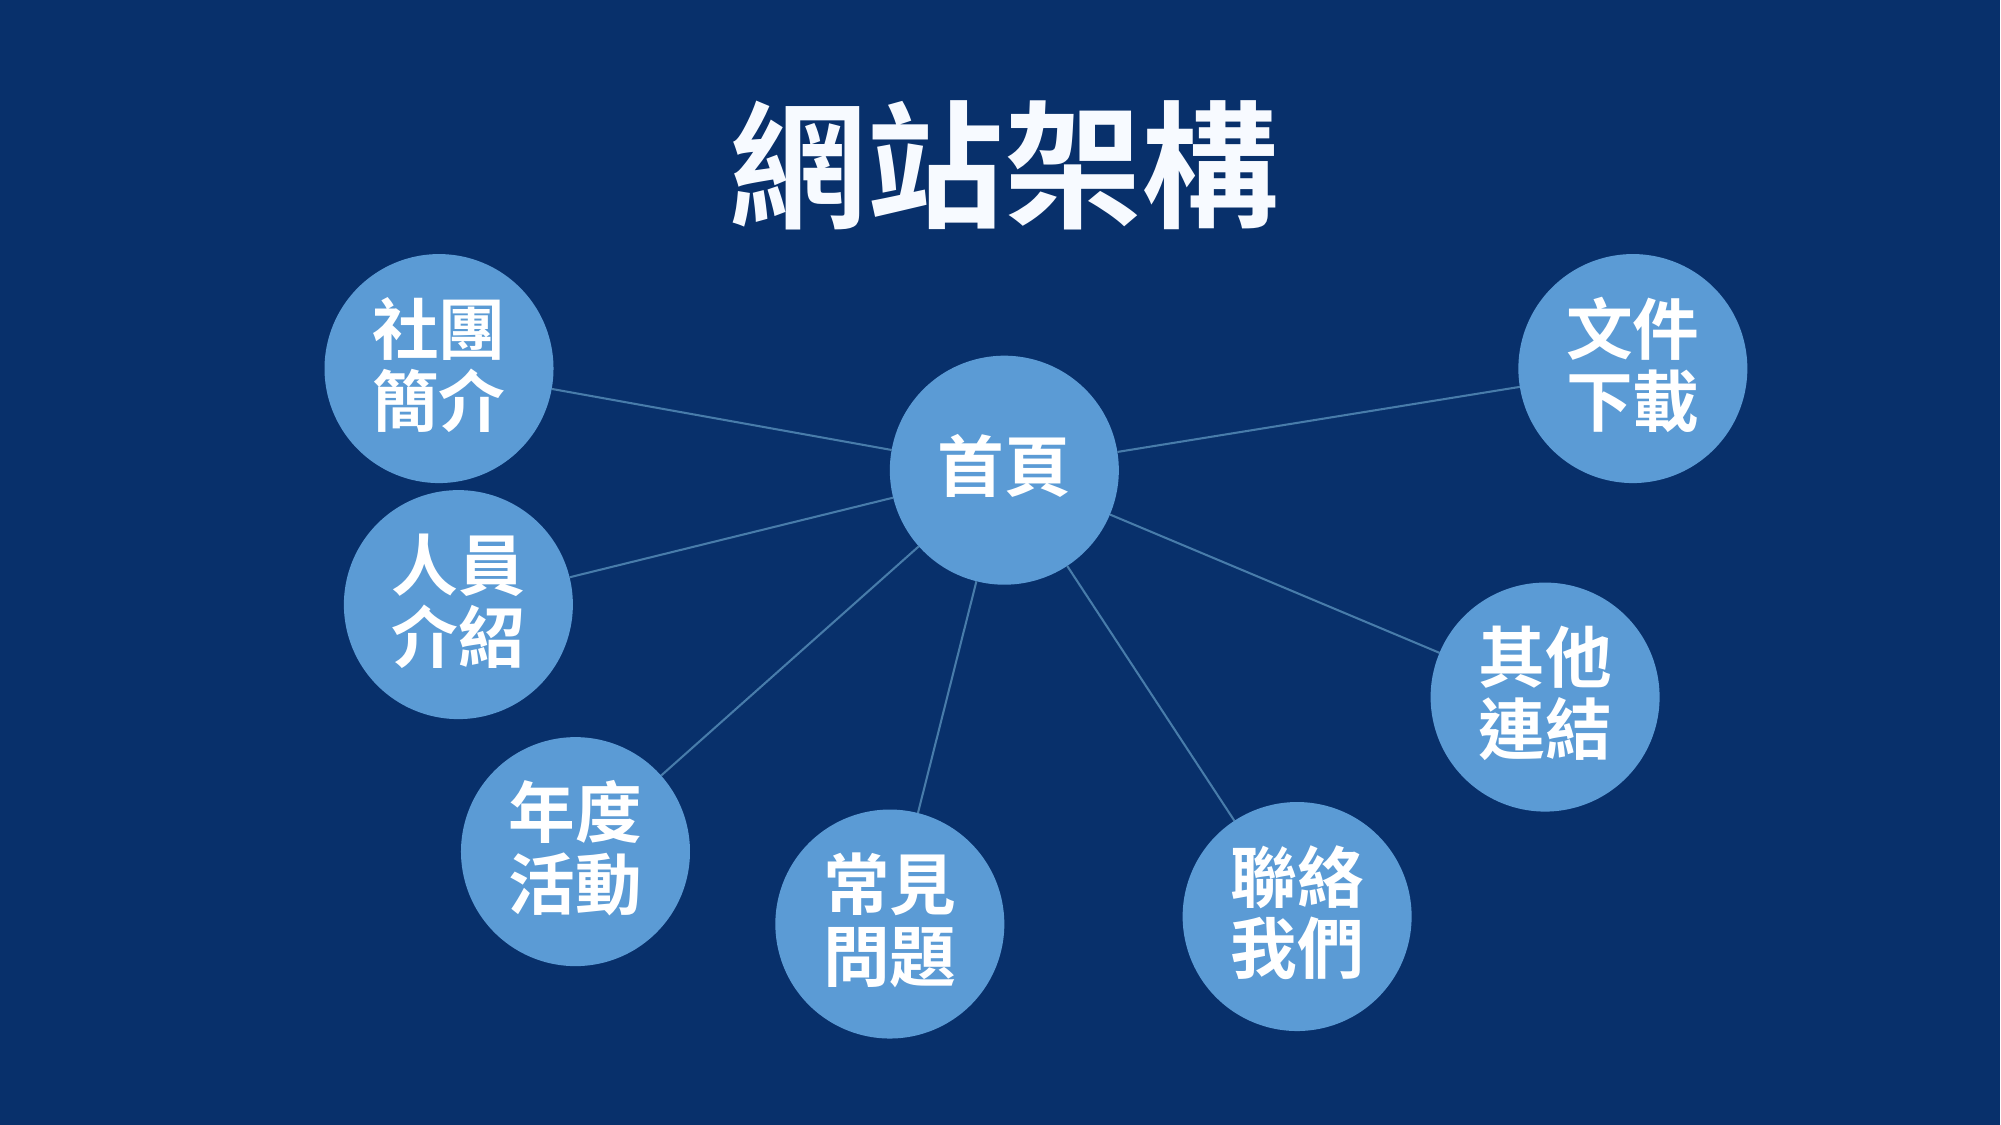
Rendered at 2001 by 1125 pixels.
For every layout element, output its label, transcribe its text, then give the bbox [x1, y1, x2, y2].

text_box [59, 163, 1944, 1053]
text_box 網站架構 [714, 72, 1295, 163]
